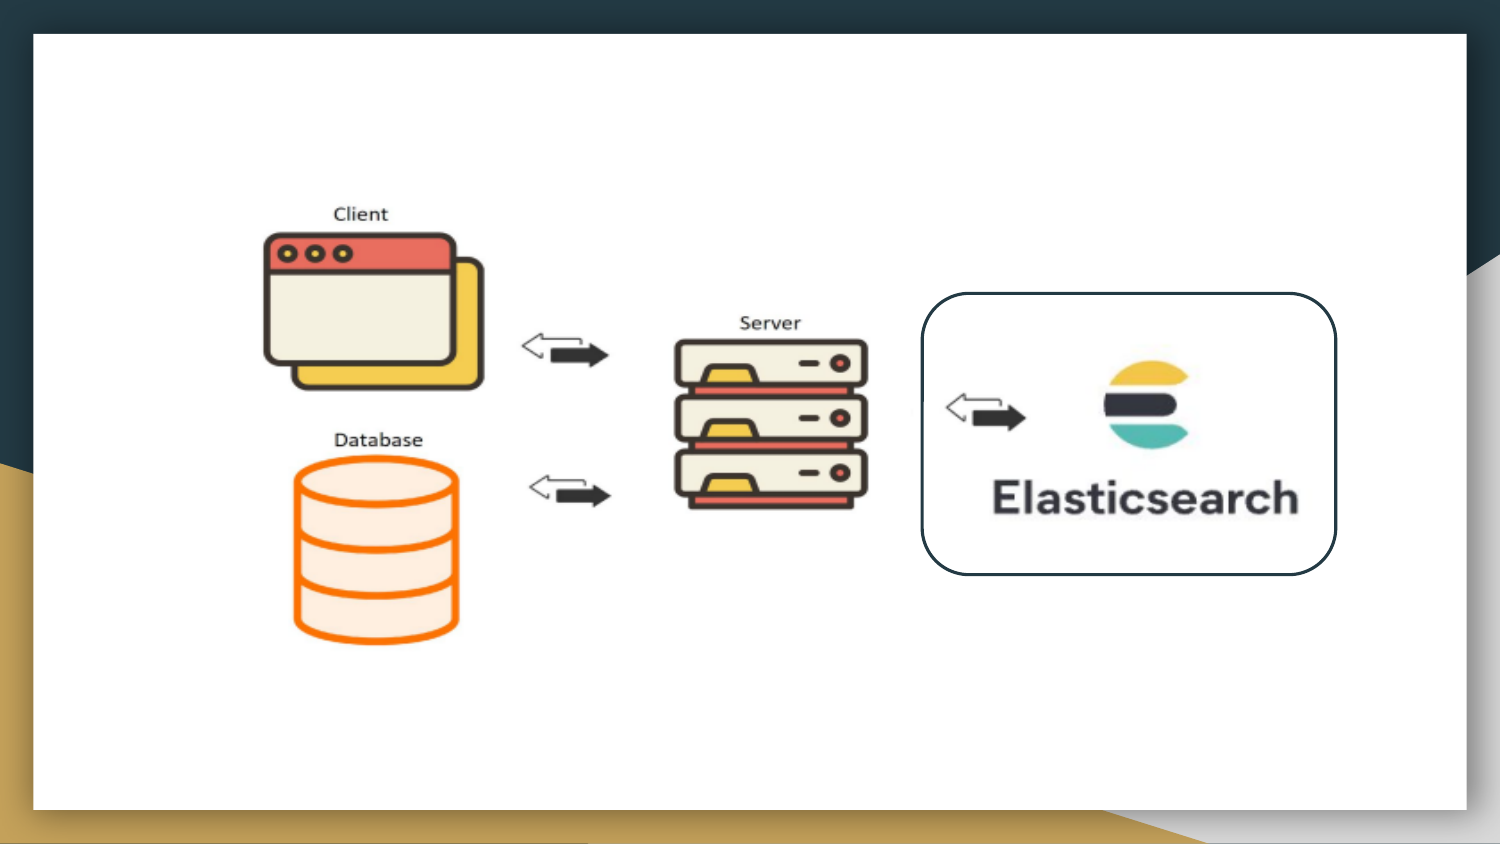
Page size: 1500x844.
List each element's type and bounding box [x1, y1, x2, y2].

picture [163, 149, 1336, 694]
